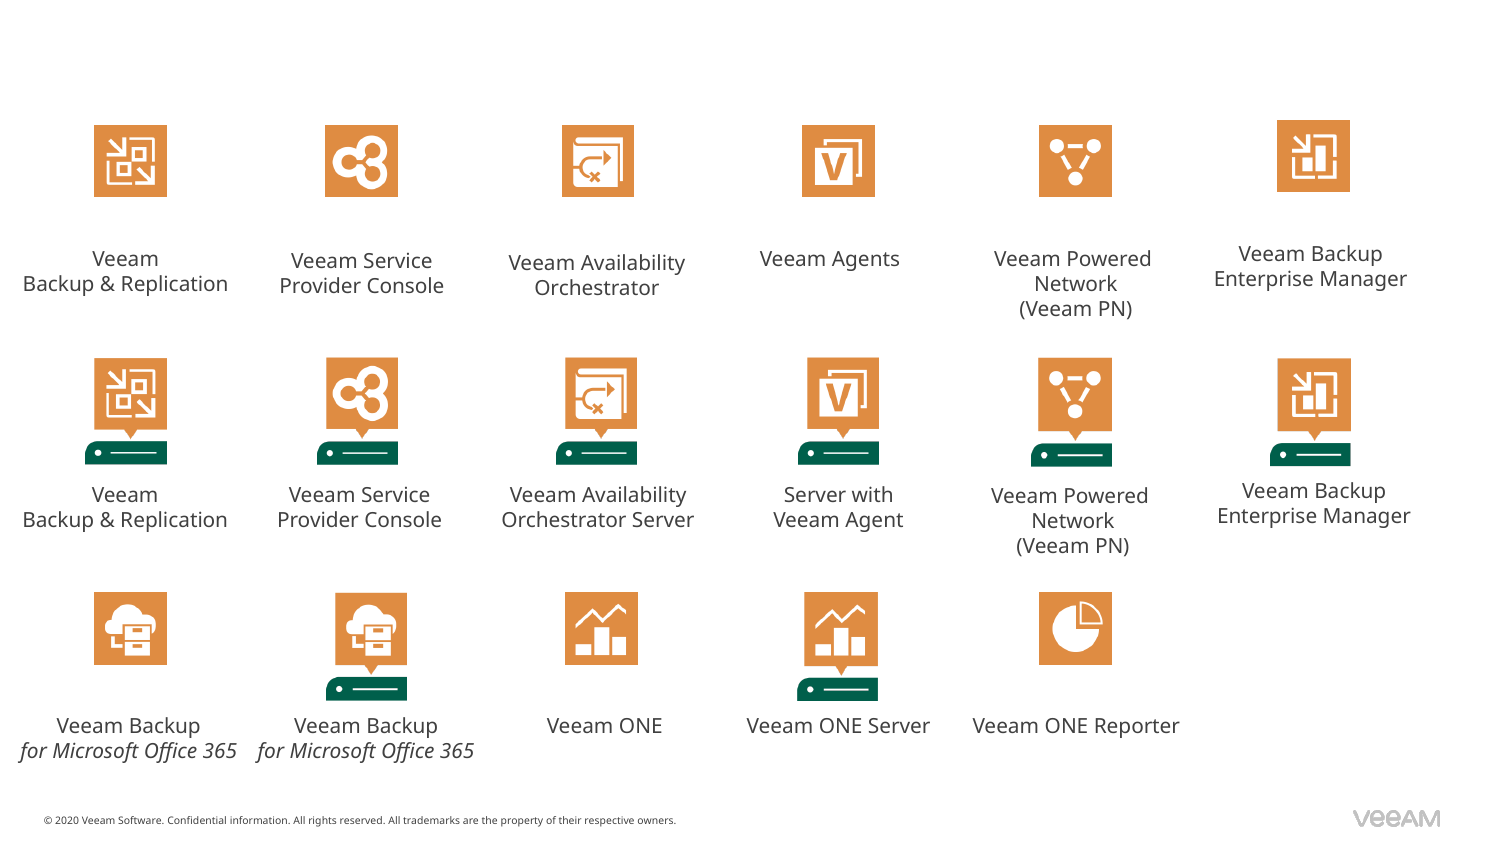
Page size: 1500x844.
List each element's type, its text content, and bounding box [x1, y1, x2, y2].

text_box Veeam ONE [532, 705, 678, 746]
picture [94, 124, 167, 198]
text_box Veeam Powered Network (Veeam PN) [979, 237, 1173, 328]
picture [316, 357, 398, 466]
picture [796, 592, 878, 701]
text_box Veeam Powered Network (Veeam PN) [976, 474, 1170, 565]
text_box Veeam Availability Orchestrator [493, 242, 700, 307]
text_box Veeam Agents [745, 237, 915, 278]
picture [325, 124, 398, 198]
picture [561, 124, 635, 198]
text_box Veeam Service Provider Console [262, 474, 457, 539]
text_box Veeam Backup for Microsoft Office 365 [5, 705, 242, 771]
text_box Veeam Backup Enterprise Manager [1202, 470, 1426, 535]
text_box Veeam Backup for Microsoft Office 365 [242, 705, 490, 771]
text_box Server with Veeam Agent [758, 474, 919, 539]
picture [1277, 119, 1350, 193]
picture [1031, 357, 1112, 468]
picture [1039, 592, 1112, 665]
text_box Veeam ONE Server [731, 705, 946, 746]
text_box Veeam Availability Orchestrator Server [486, 474, 710, 539]
picture [85, 357, 167, 466]
picture [94, 592, 167, 665]
picture [326, 592, 407, 701]
text_box Veeam Service Provider Console [264, 239, 460, 305]
picture [798, 357, 879, 466]
text_box Veeam Backup & Replication [7, 474, 243, 539]
picture [1269, 357, 1351, 468]
picture [1039, 124, 1112, 198]
text_box Veeam Backup & Replication [8, 237, 244, 303]
picture [565, 592, 638, 665]
text_box Veeam Backup Enterprise Manager [1199, 233, 1423, 298]
text_box Veeam ONE Reporter [957, 705, 1195, 746]
picture [802, 124, 875, 198]
picture [556, 357, 638, 466]
